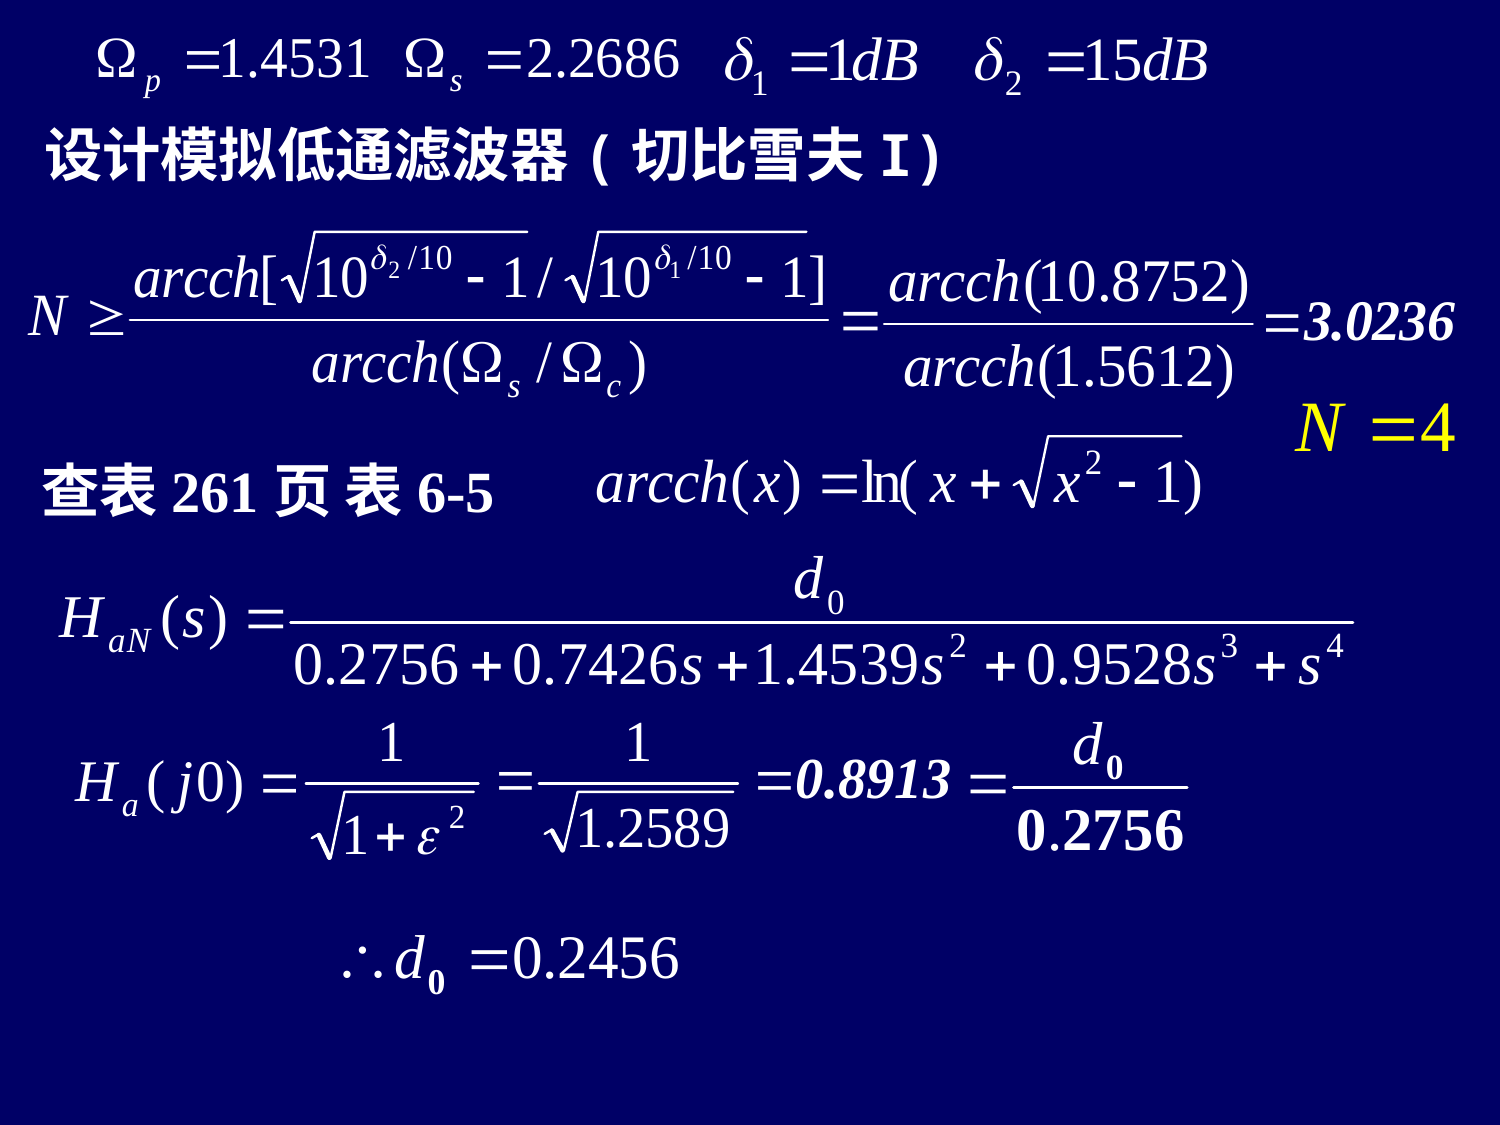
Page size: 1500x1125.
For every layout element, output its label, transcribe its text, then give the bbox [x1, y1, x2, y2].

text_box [87, 19, 375, 108]
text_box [961, 706, 1197, 860]
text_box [836, 243, 1264, 406]
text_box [1252, 288, 1465, 352]
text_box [586, 420, 1211, 524]
text_box 查表261页 表6-5 [26, 446, 545, 532]
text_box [64, 742, 296, 828]
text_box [296, 706, 961, 867]
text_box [714, 18, 926, 103]
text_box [336, 916, 688, 1006]
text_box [1281, 385, 1465, 466]
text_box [48, 541, 1364, 695]
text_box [395, 19, 687, 103]
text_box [17, 219, 836, 407]
text_box 设计模拟低通滤波器(切比雪夫I) [29, 111, 1105, 196]
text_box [964, 18, 1216, 103]
